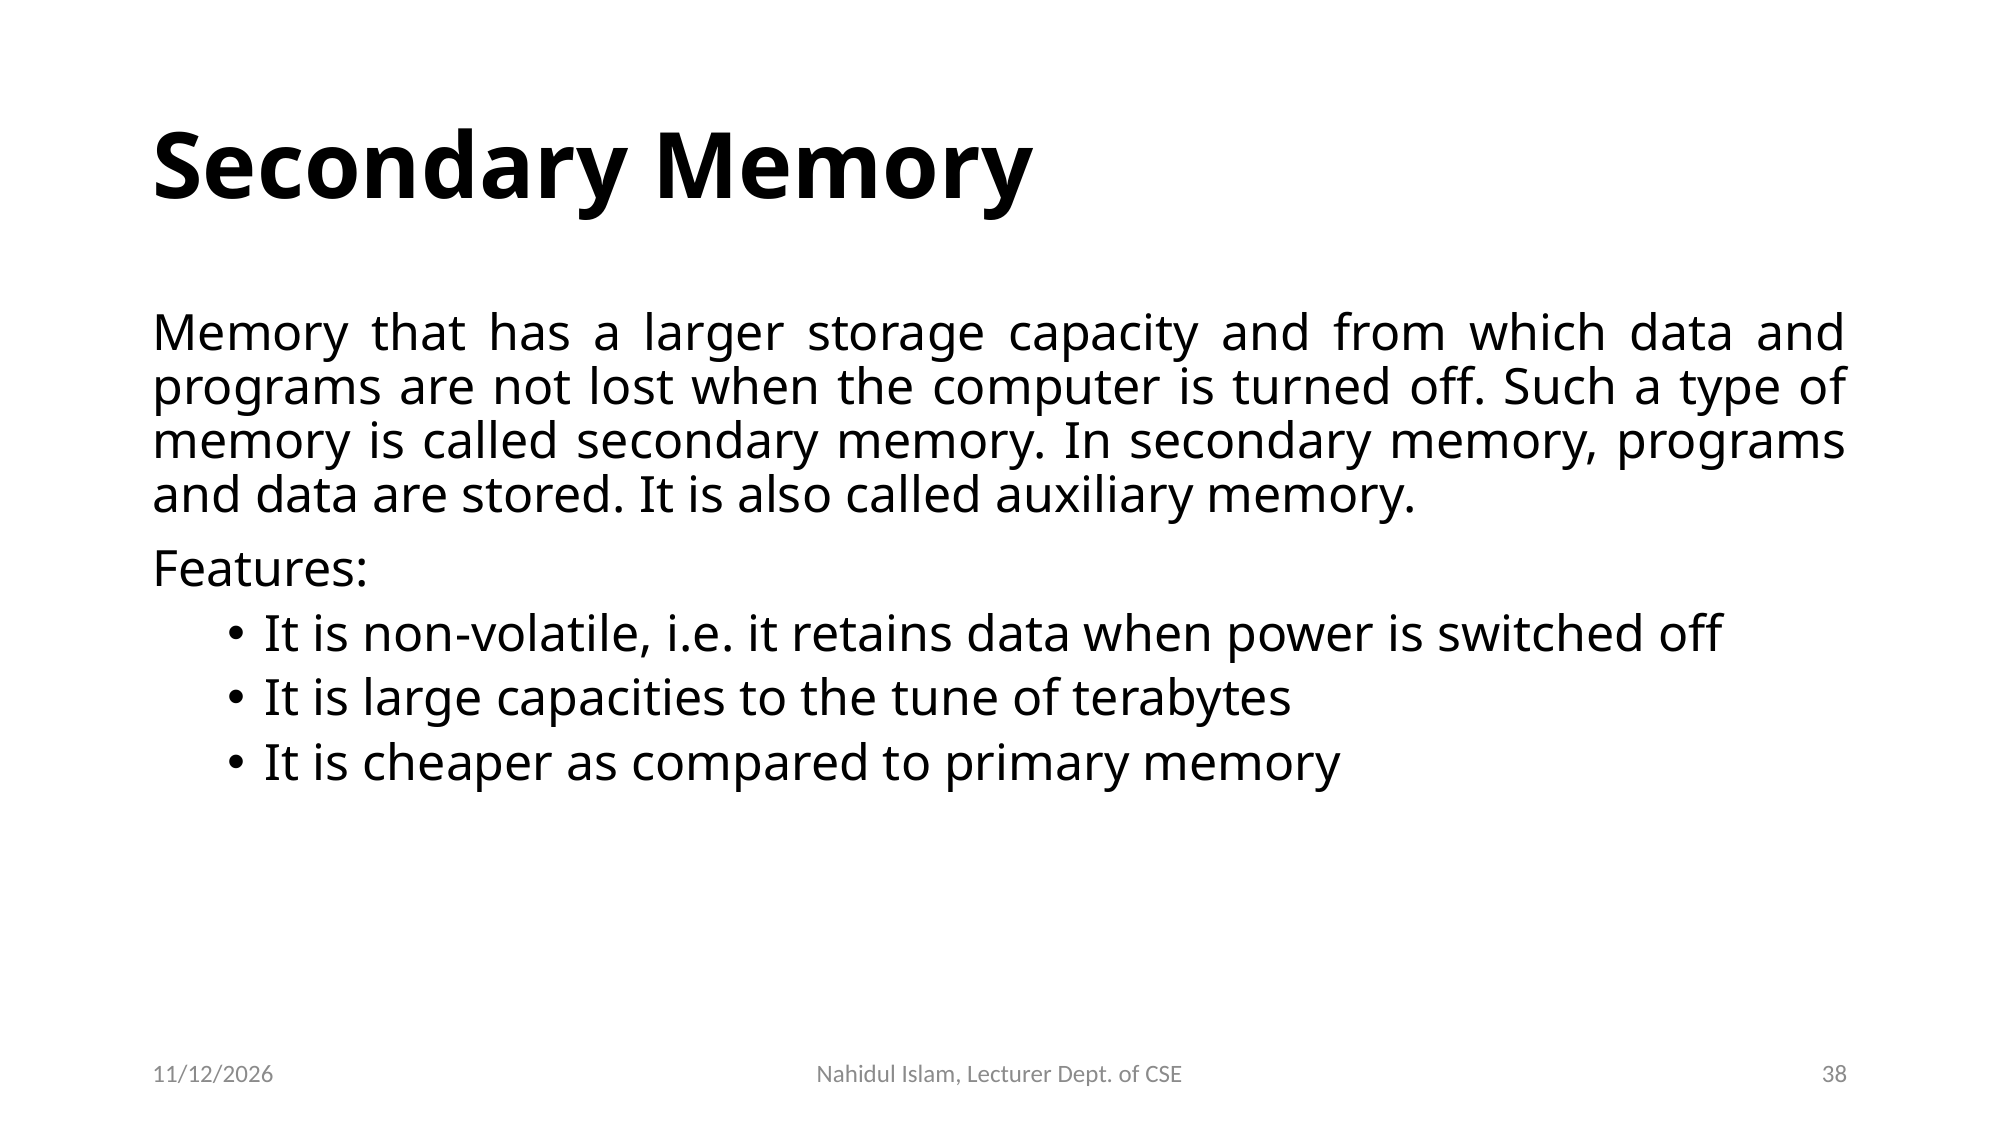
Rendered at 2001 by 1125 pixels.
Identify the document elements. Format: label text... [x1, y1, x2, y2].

list Memory that has a larger storage capacity and from which data and programs are not lost when the computer is turned off. Such a type of memory is called secondary memory. In secondary memory, programs and data are stored. It is also called auxiliary memory. Features: It is non-volatile, i.e. it retains data when power is switched off It is large capacities to the tune of terabytes It is cheaper as compared to primary memory [137, 299, 1863, 1014]
slide_number 38 [1412, 1042, 1863, 1103]
title Secondary Memory [137, 59, 1863, 278]
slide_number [137, 1042, 588, 1103]
footer Nahidul Islam, Lecturer Dept. of CSE [662, 1042, 1338, 1103]
